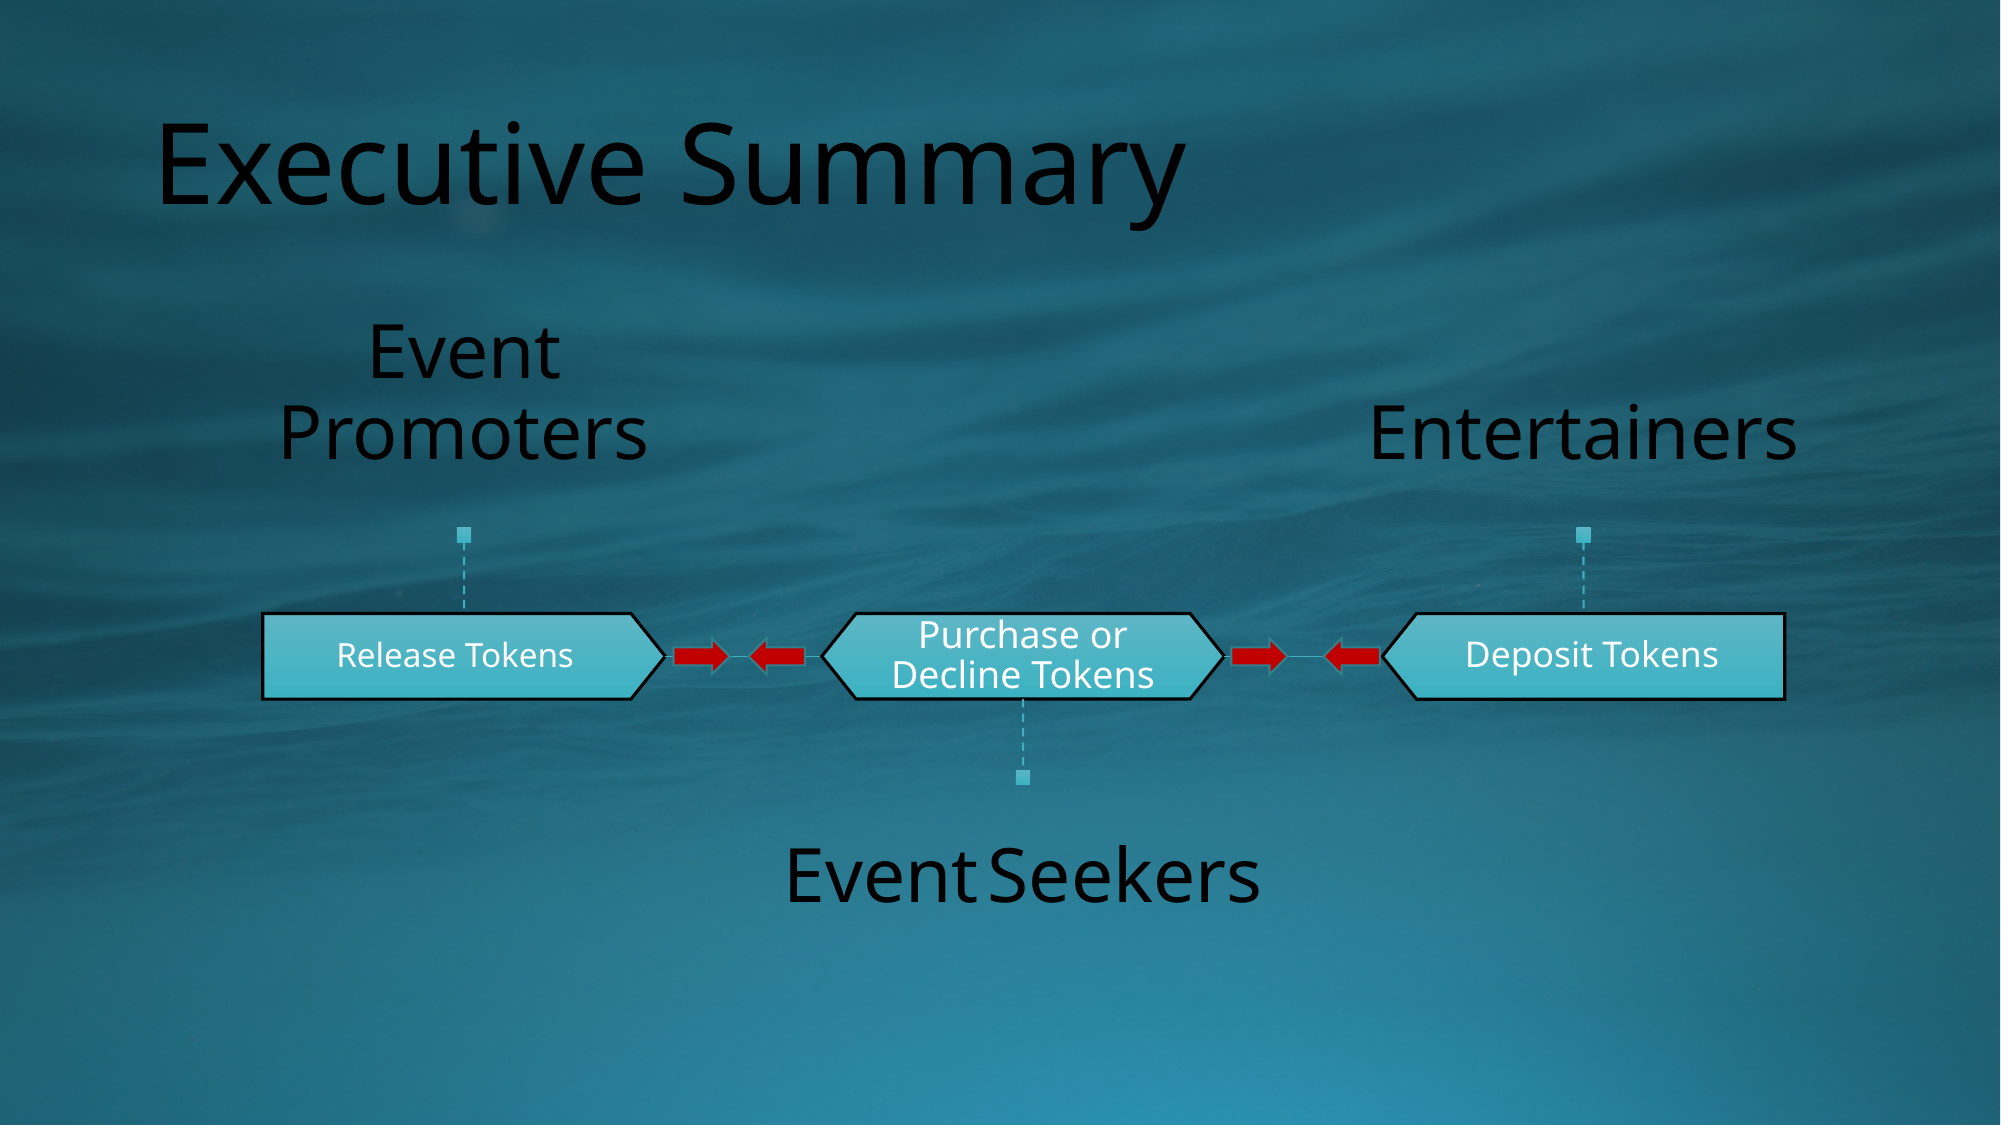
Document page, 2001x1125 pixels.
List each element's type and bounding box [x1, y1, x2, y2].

list [183, 299, 1863, 1014]
picture [0, 0, 2001, 1125]
